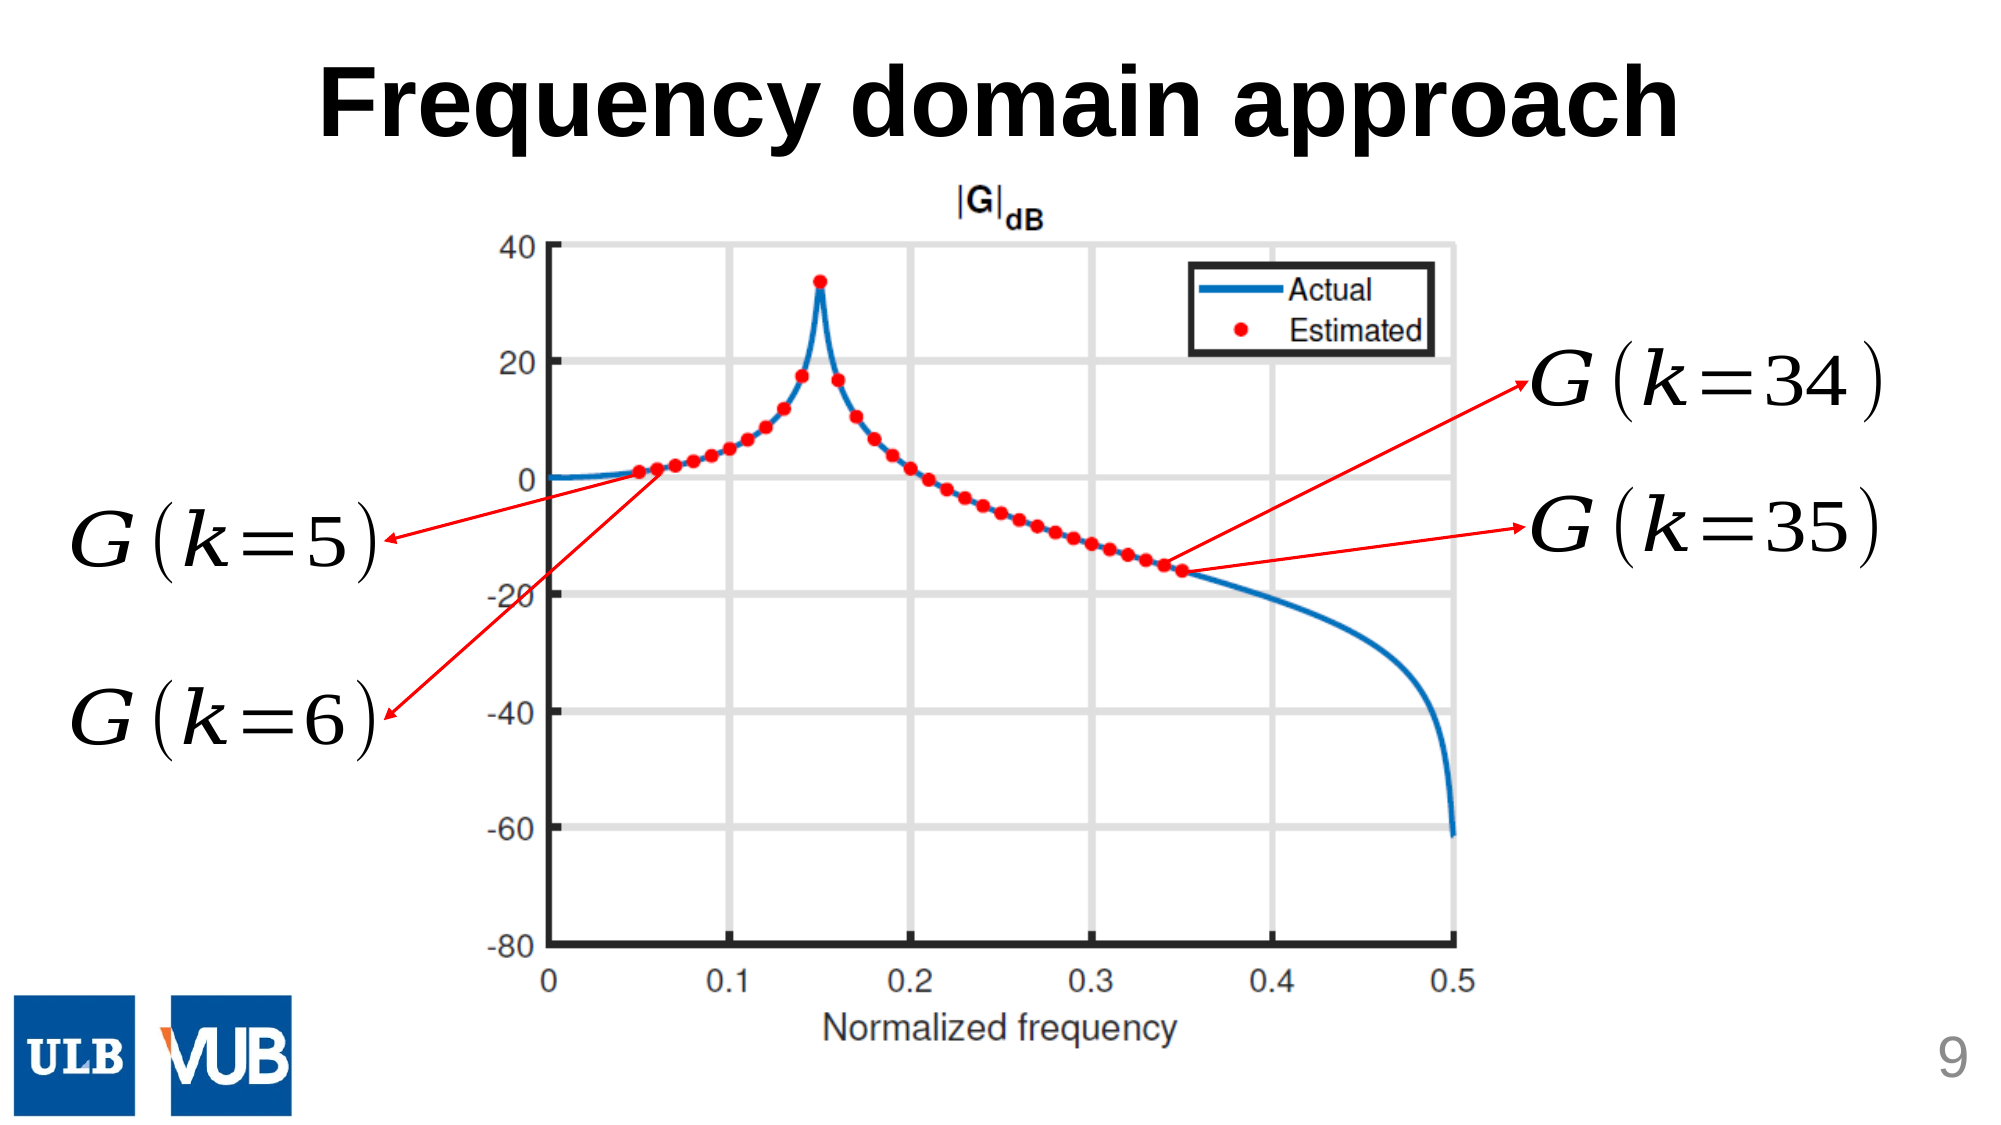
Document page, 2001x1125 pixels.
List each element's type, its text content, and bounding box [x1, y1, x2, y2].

picture [471, 168, 1529, 1058]
slide_number 9 [1827, 995, 1986, 1112]
picture [10, 991, 295, 1121]
text_box Frequency domain approach [68, 40, 1932, 178]
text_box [1165, 380, 1529, 563]
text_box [383, 473, 661, 721]
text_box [1185, 526, 1526, 573]
